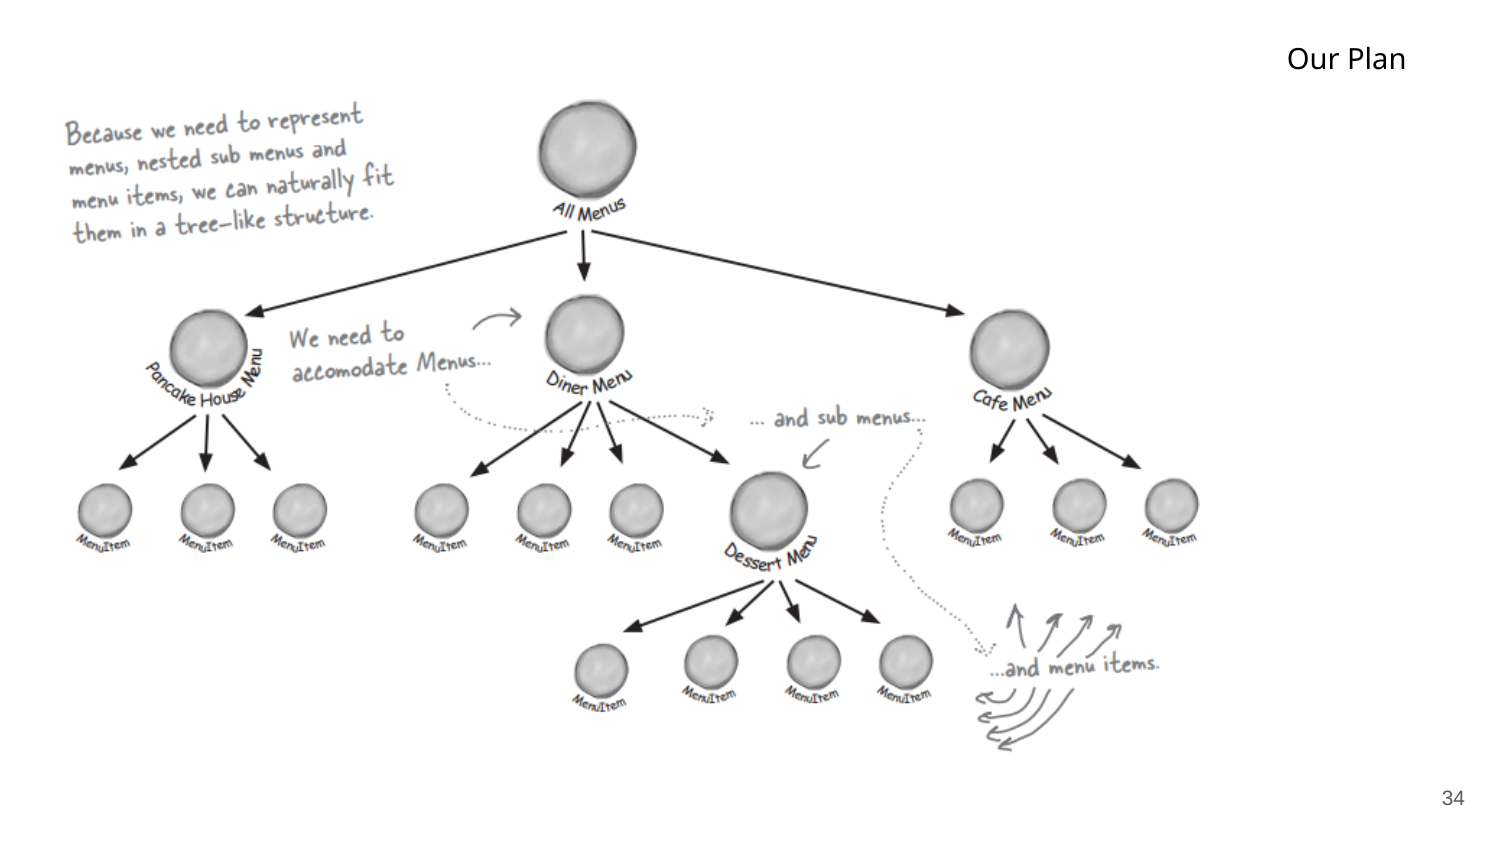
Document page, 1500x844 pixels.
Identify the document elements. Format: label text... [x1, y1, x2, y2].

slide_number ‹#› [1389, 764, 1480, 830]
picture [24, 24, 1273, 819]
text_box Our Plan [1273, 24, 1453, 101]
